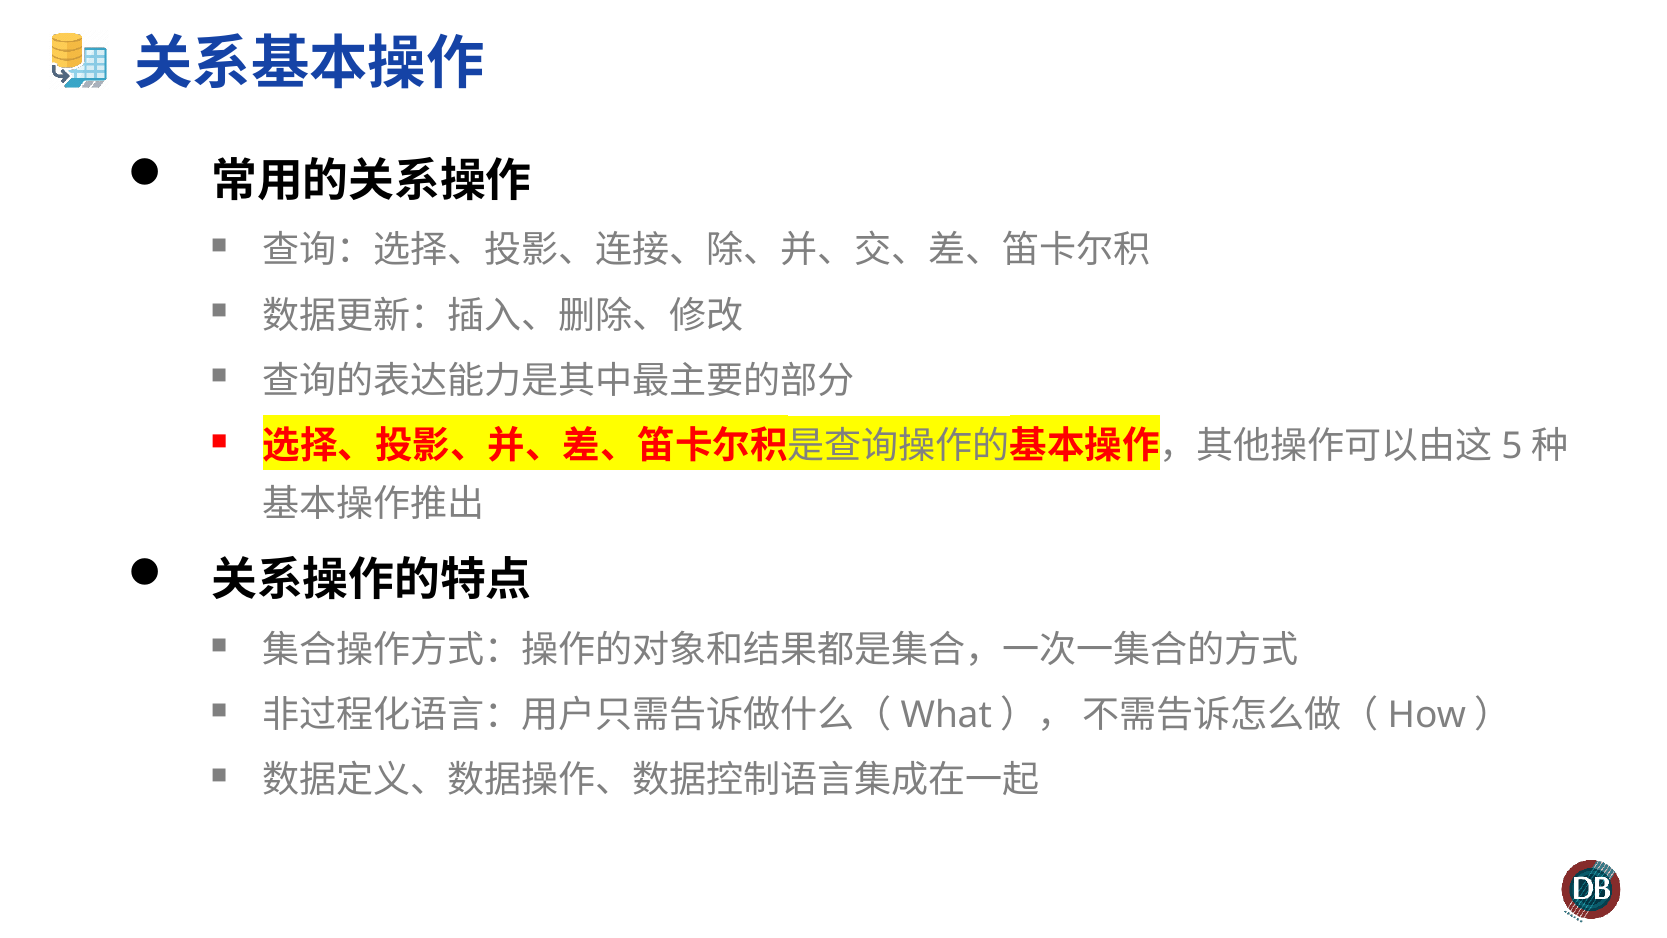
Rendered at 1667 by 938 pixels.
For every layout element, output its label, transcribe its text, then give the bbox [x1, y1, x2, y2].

picture [49, 30, 109, 90]
title 关系基本操作 [118, 0, 1590, 126]
list 常用的关系操作 查询：选择、投影、连接、除、并、交、差、笛卡尔积 数据更新：插入、删除、修改 查询的表达能力是其中最主要的部分 选择、投影、并、差、笛卡尔积是查询操作的基本操作，其他操作可以由这5种基本操作推出 关系操作的特点 集合操作方式：操作的对象和结果都是集合，一次一集合的方式 非过程化语言：用户只需告诉做什么（What）， 不需告诉怎么做（How） 数据定义、数据操作、数据控制语言集成在一起 [112, 126, 1590, 808]
picture [1557, 858, 1623, 924]
